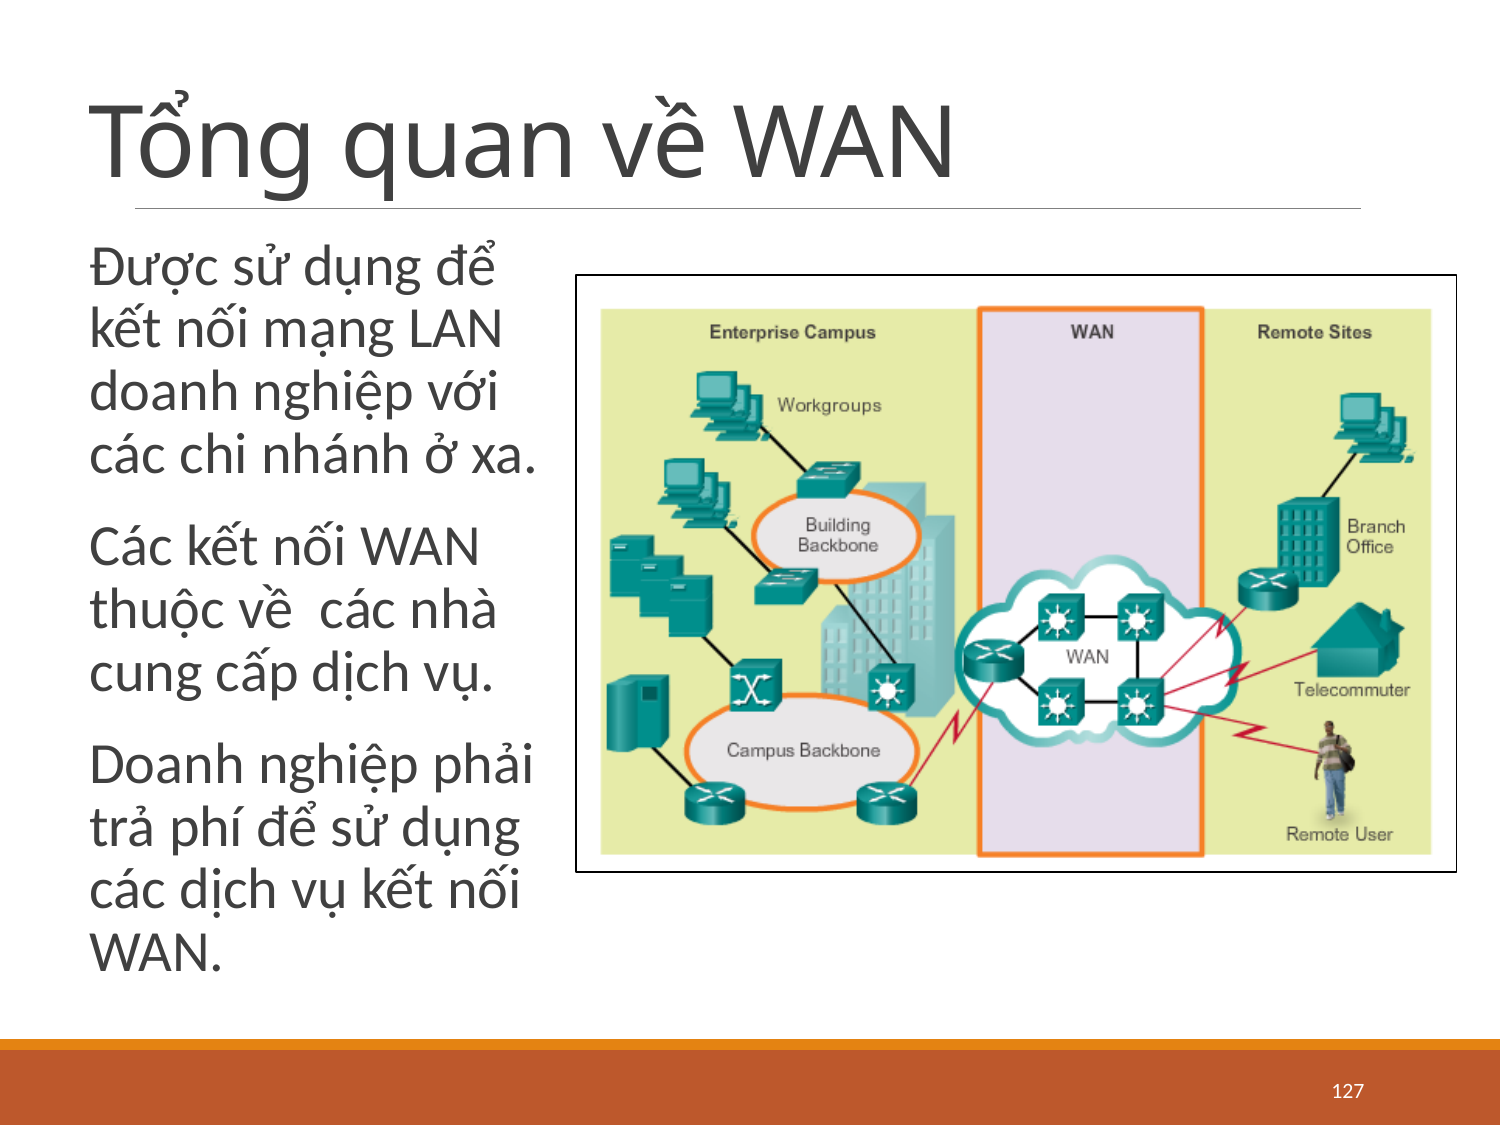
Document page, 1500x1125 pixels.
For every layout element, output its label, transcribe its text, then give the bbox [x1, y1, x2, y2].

picture [575, 275, 1457, 872]
slide_number 127 [1218, 1059, 1380, 1120]
list Được sử dụng để kết nối mạng LAN doanh nghiệp với các chi nhánh ở xa. Các kết nối WAN thuộc về các nhà cung cấp dịch vụ. Doanh nghiệp phải trả phí để sử dụng các dịch vụ kết nối WAN. [74, 227, 574, 1050]
title Tổng quan về WAN [73, 68, 1410, 206]
